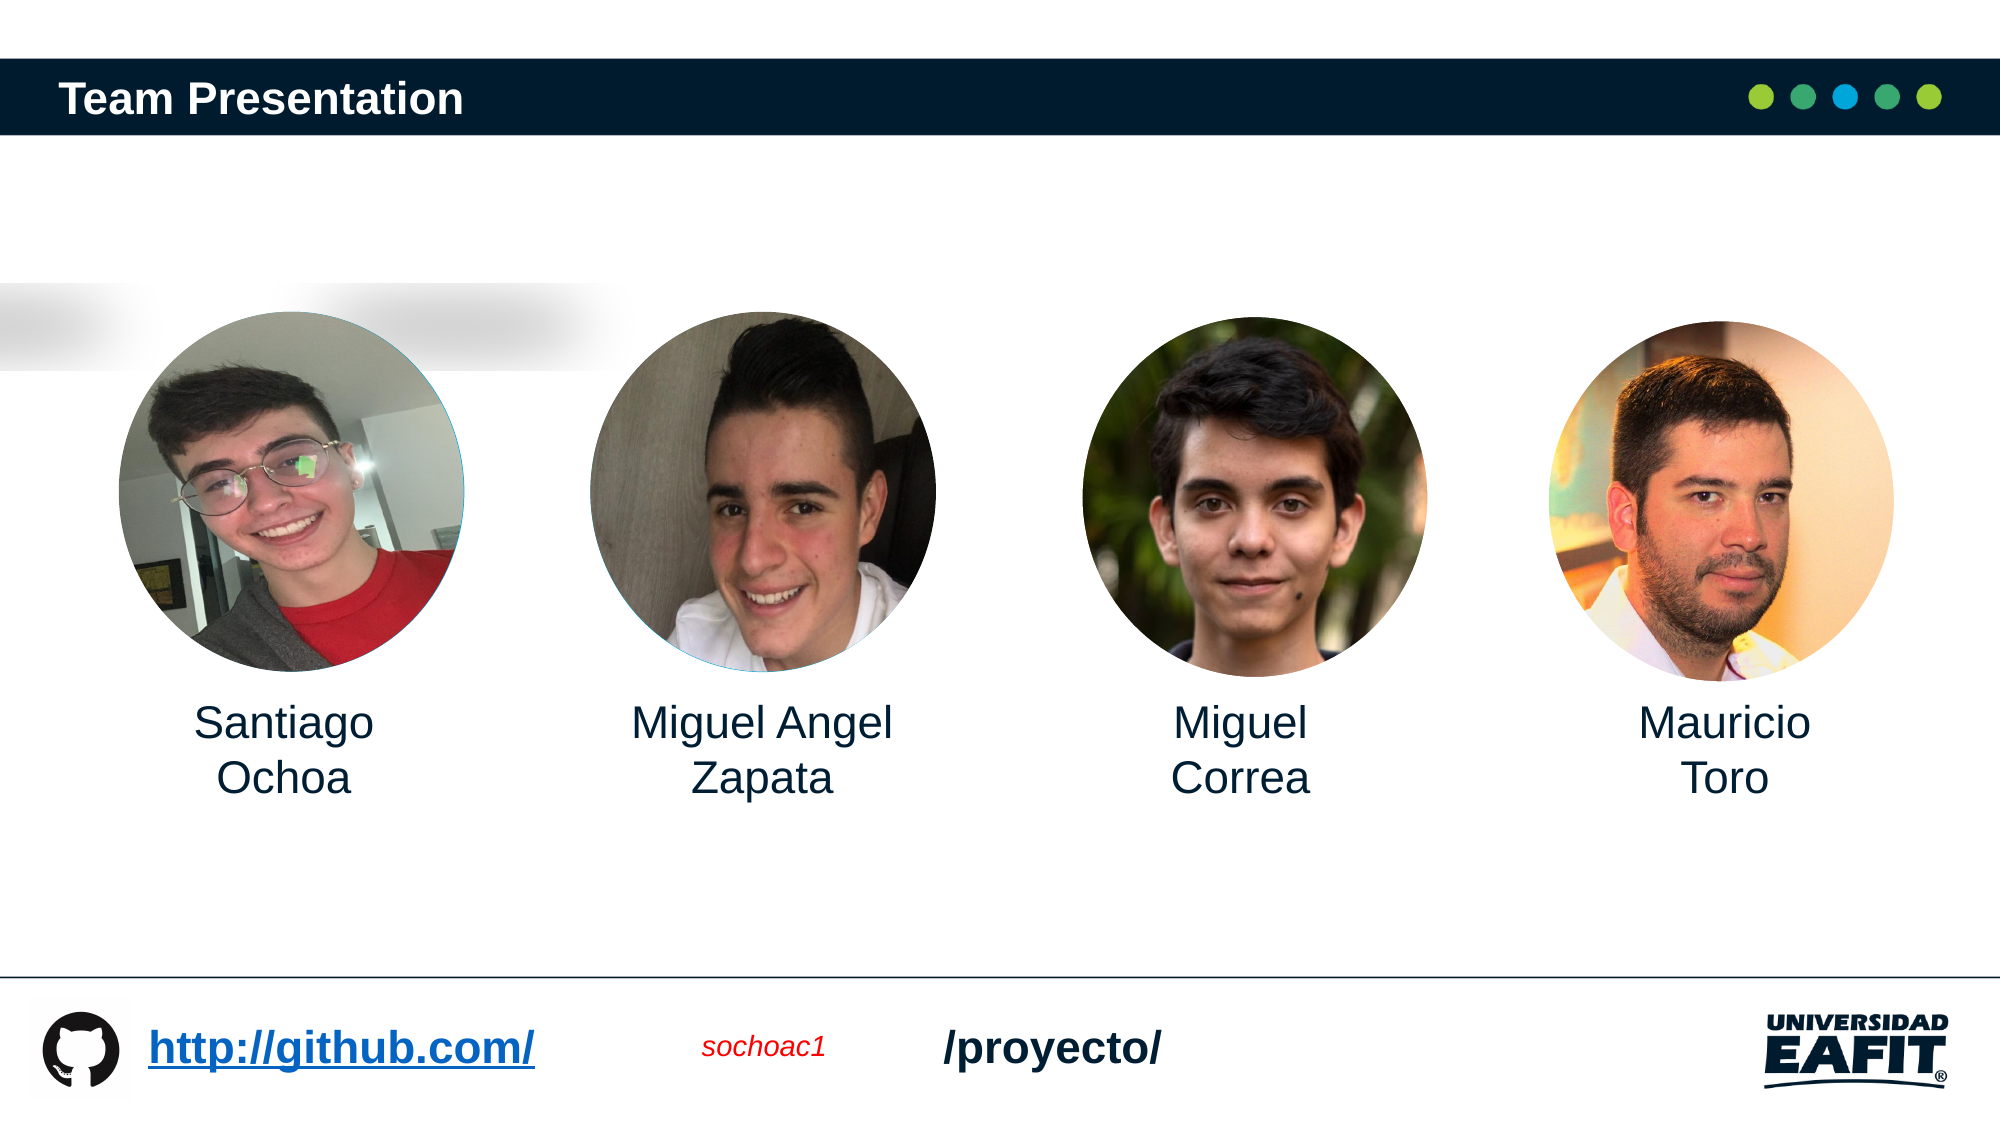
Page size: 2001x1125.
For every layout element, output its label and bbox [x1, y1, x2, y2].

text_box [1484, 269, 1951, 721]
picture [0, 0, 2000, 1125]
